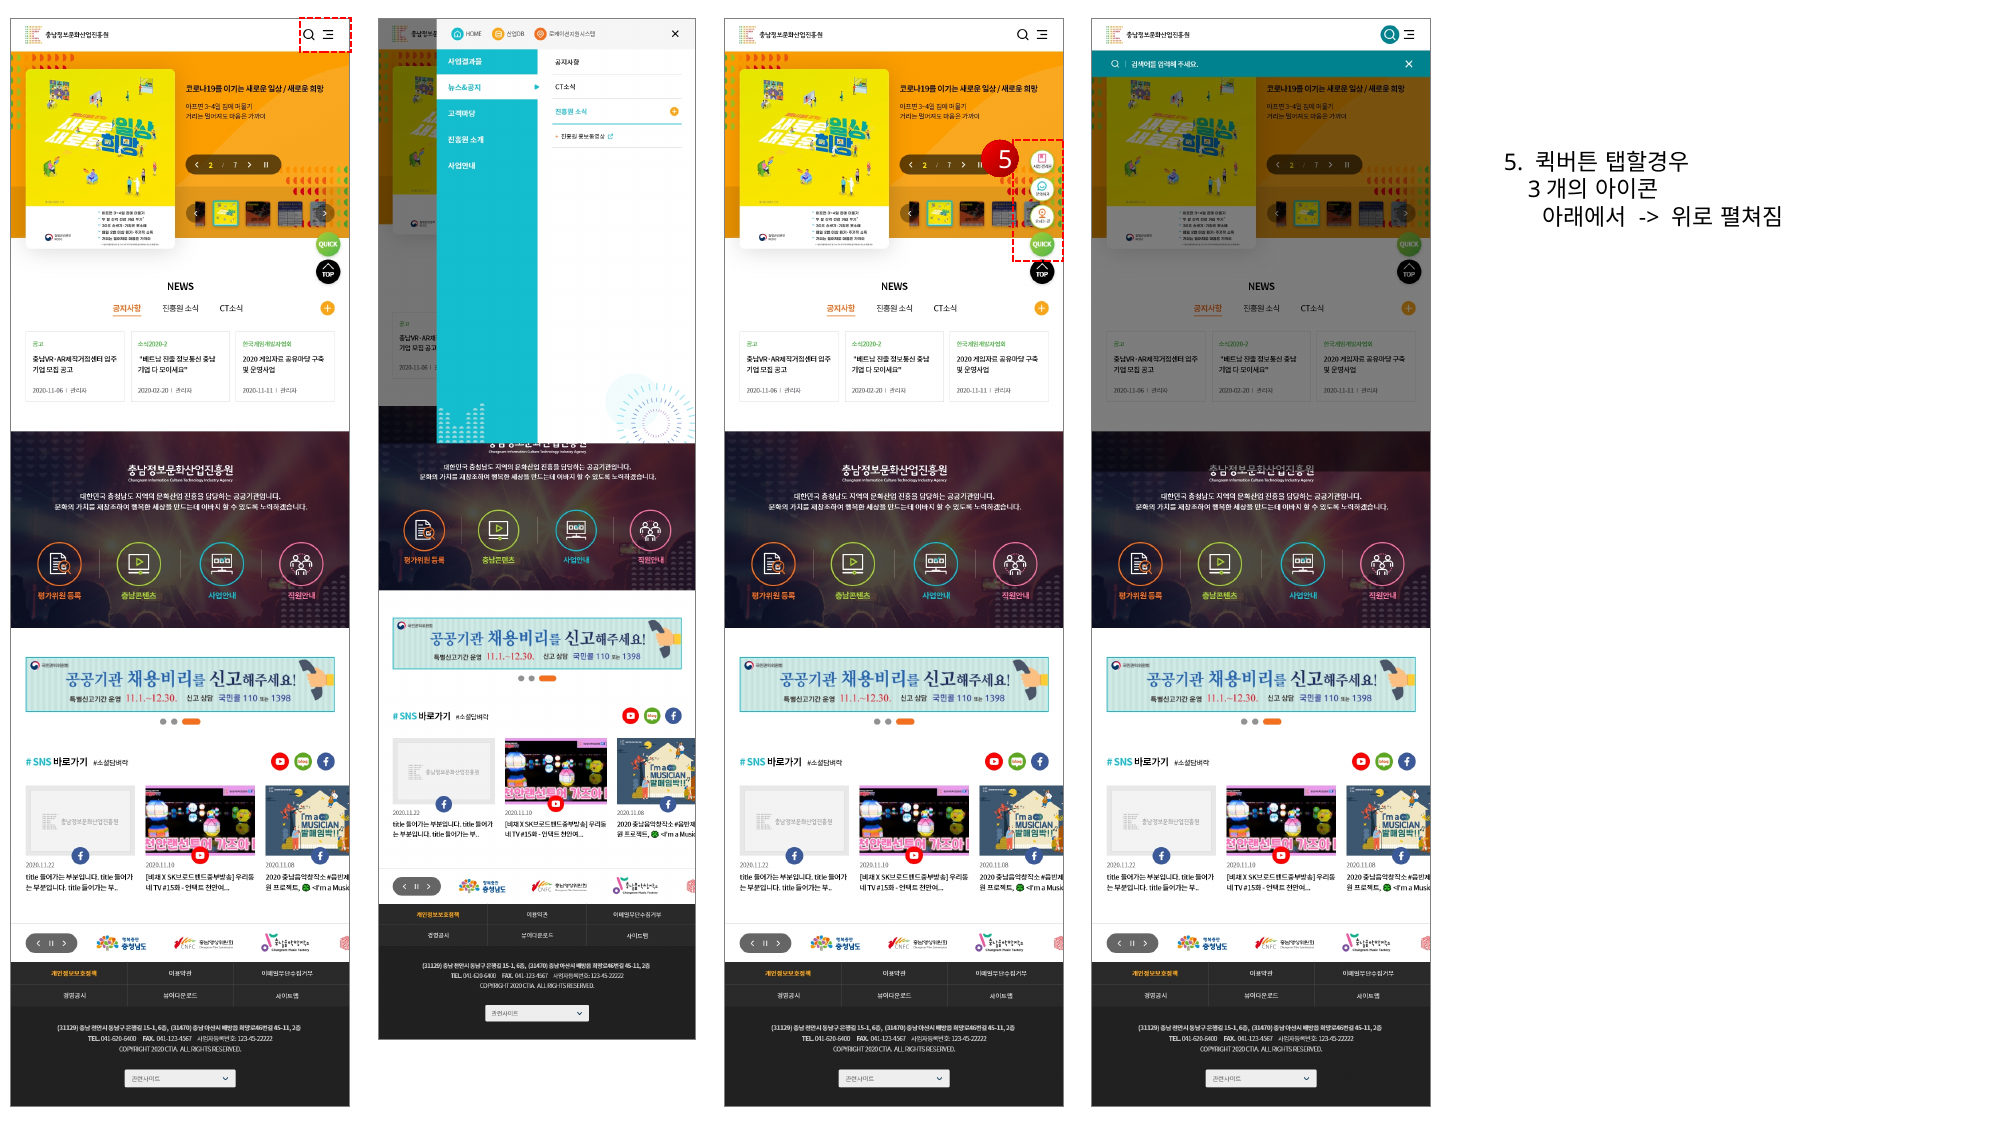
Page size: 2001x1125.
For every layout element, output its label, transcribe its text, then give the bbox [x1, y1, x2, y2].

picture [724, 18, 1064, 1107]
text_box 5. 퀵버튼 탭할경우 3개의 아이콘 아래에서 -> 위로 펼쳐짐 [1489, 140, 1799, 238]
picture [377, 18, 696, 1040]
picture [10, 18, 350, 1107]
picture [1091, 18, 1431, 1107]
